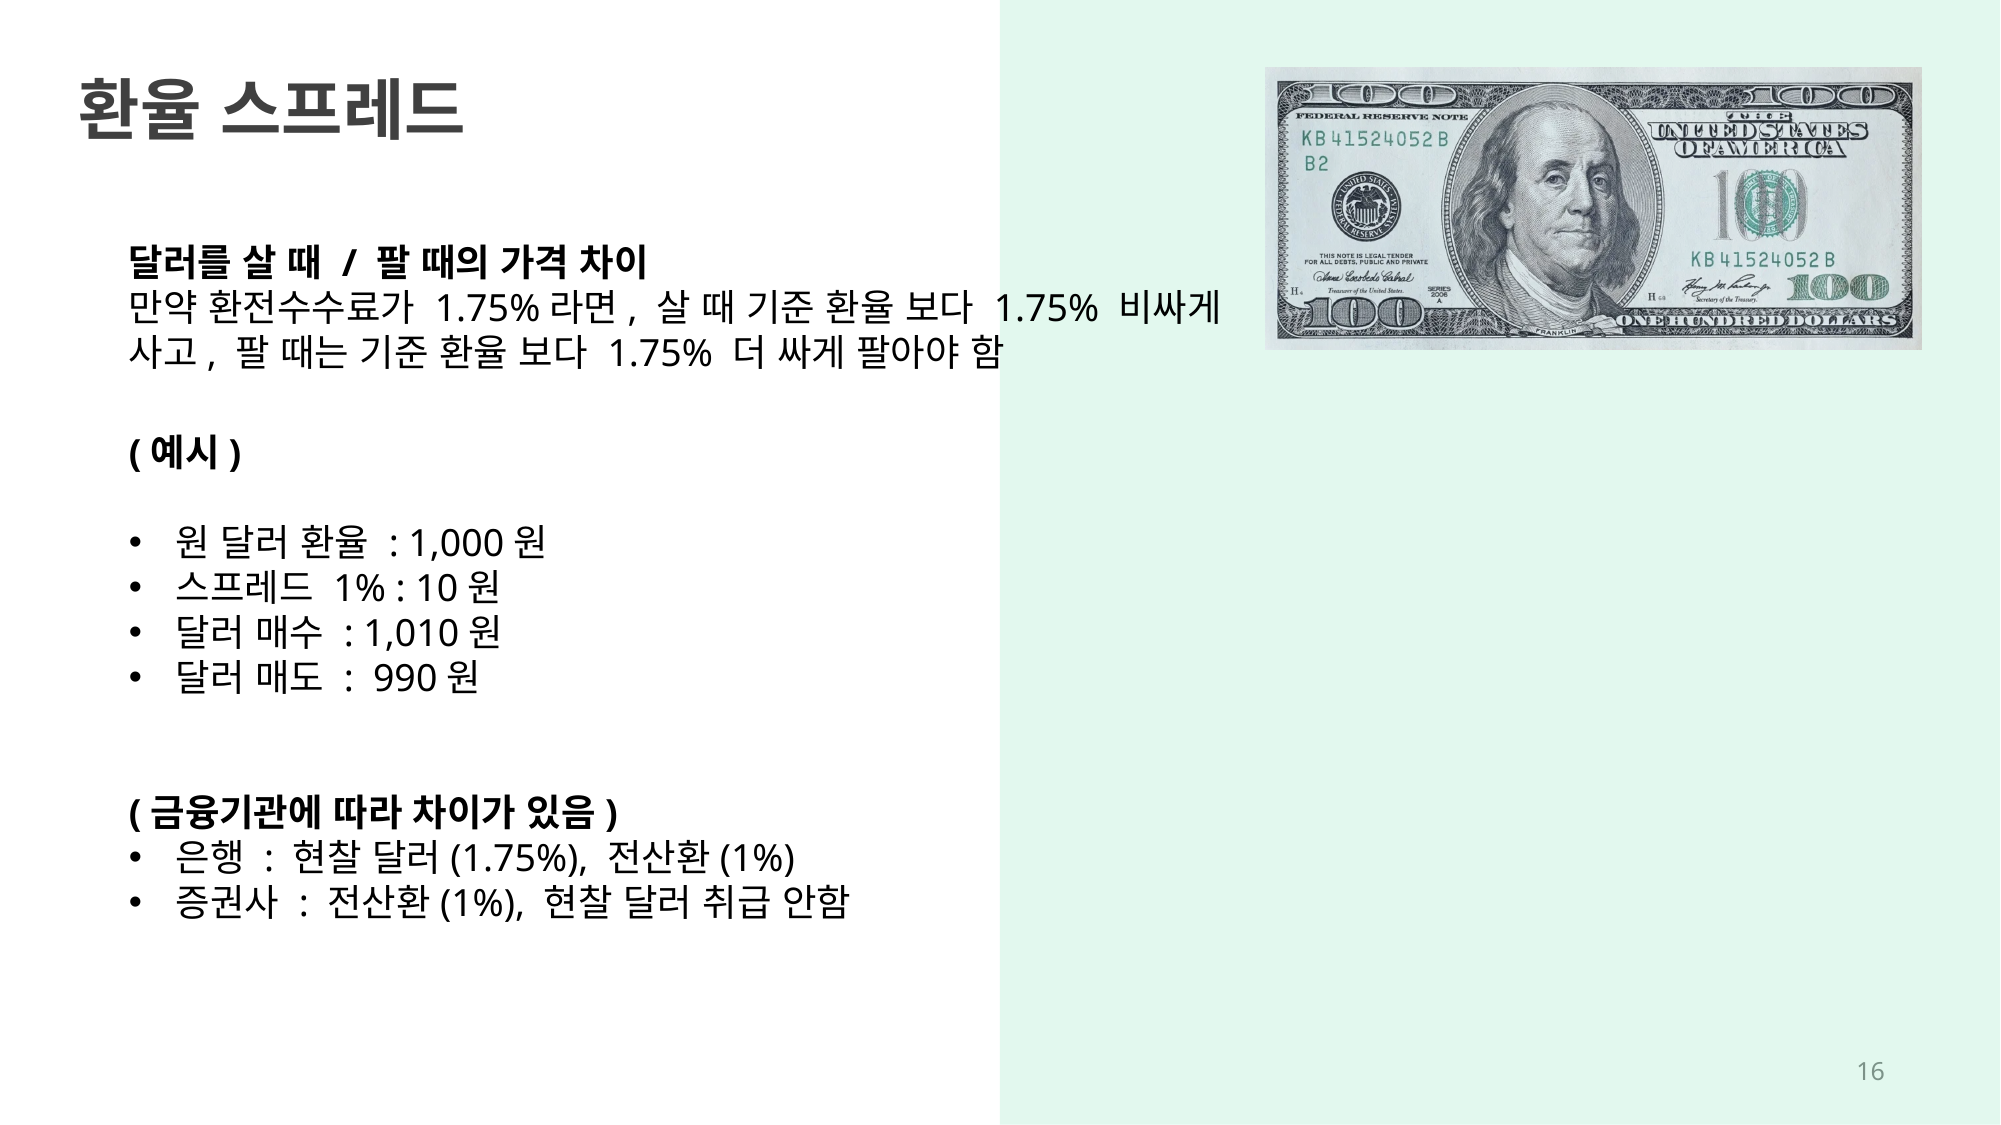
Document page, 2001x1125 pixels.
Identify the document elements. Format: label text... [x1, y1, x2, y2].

text_box 달러를 살 때 / 팔 때의 가격 차이 만약 환전수수료가 1.75%라면, 살 때 기준 환율 보다 1.75% 비싸게 사고, 팔 때는 기준 환율 보다 1.75% 더 싸게 팔아야 함 [114, 231, 1603, 382]
text_box 환율 스프레드 [78, 68, 1260, 149]
slide_number 15 [1433, 1042, 1900, 1103]
text_box (예시) 원 달러 환율 : 1,000원 스프레드 1% : 10원 달러 매수 : 1,010원 달러 매도 : 990원 (금융기관에 따라 차이가 있음) 은행 : 현찰 달러(1.75%), 전산환(1%) 증권사 : 전산환(1%), 현찰 달러 취급 안함 [114, 421, 1733, 977]
picture [1265, 67, 1922, 350]
